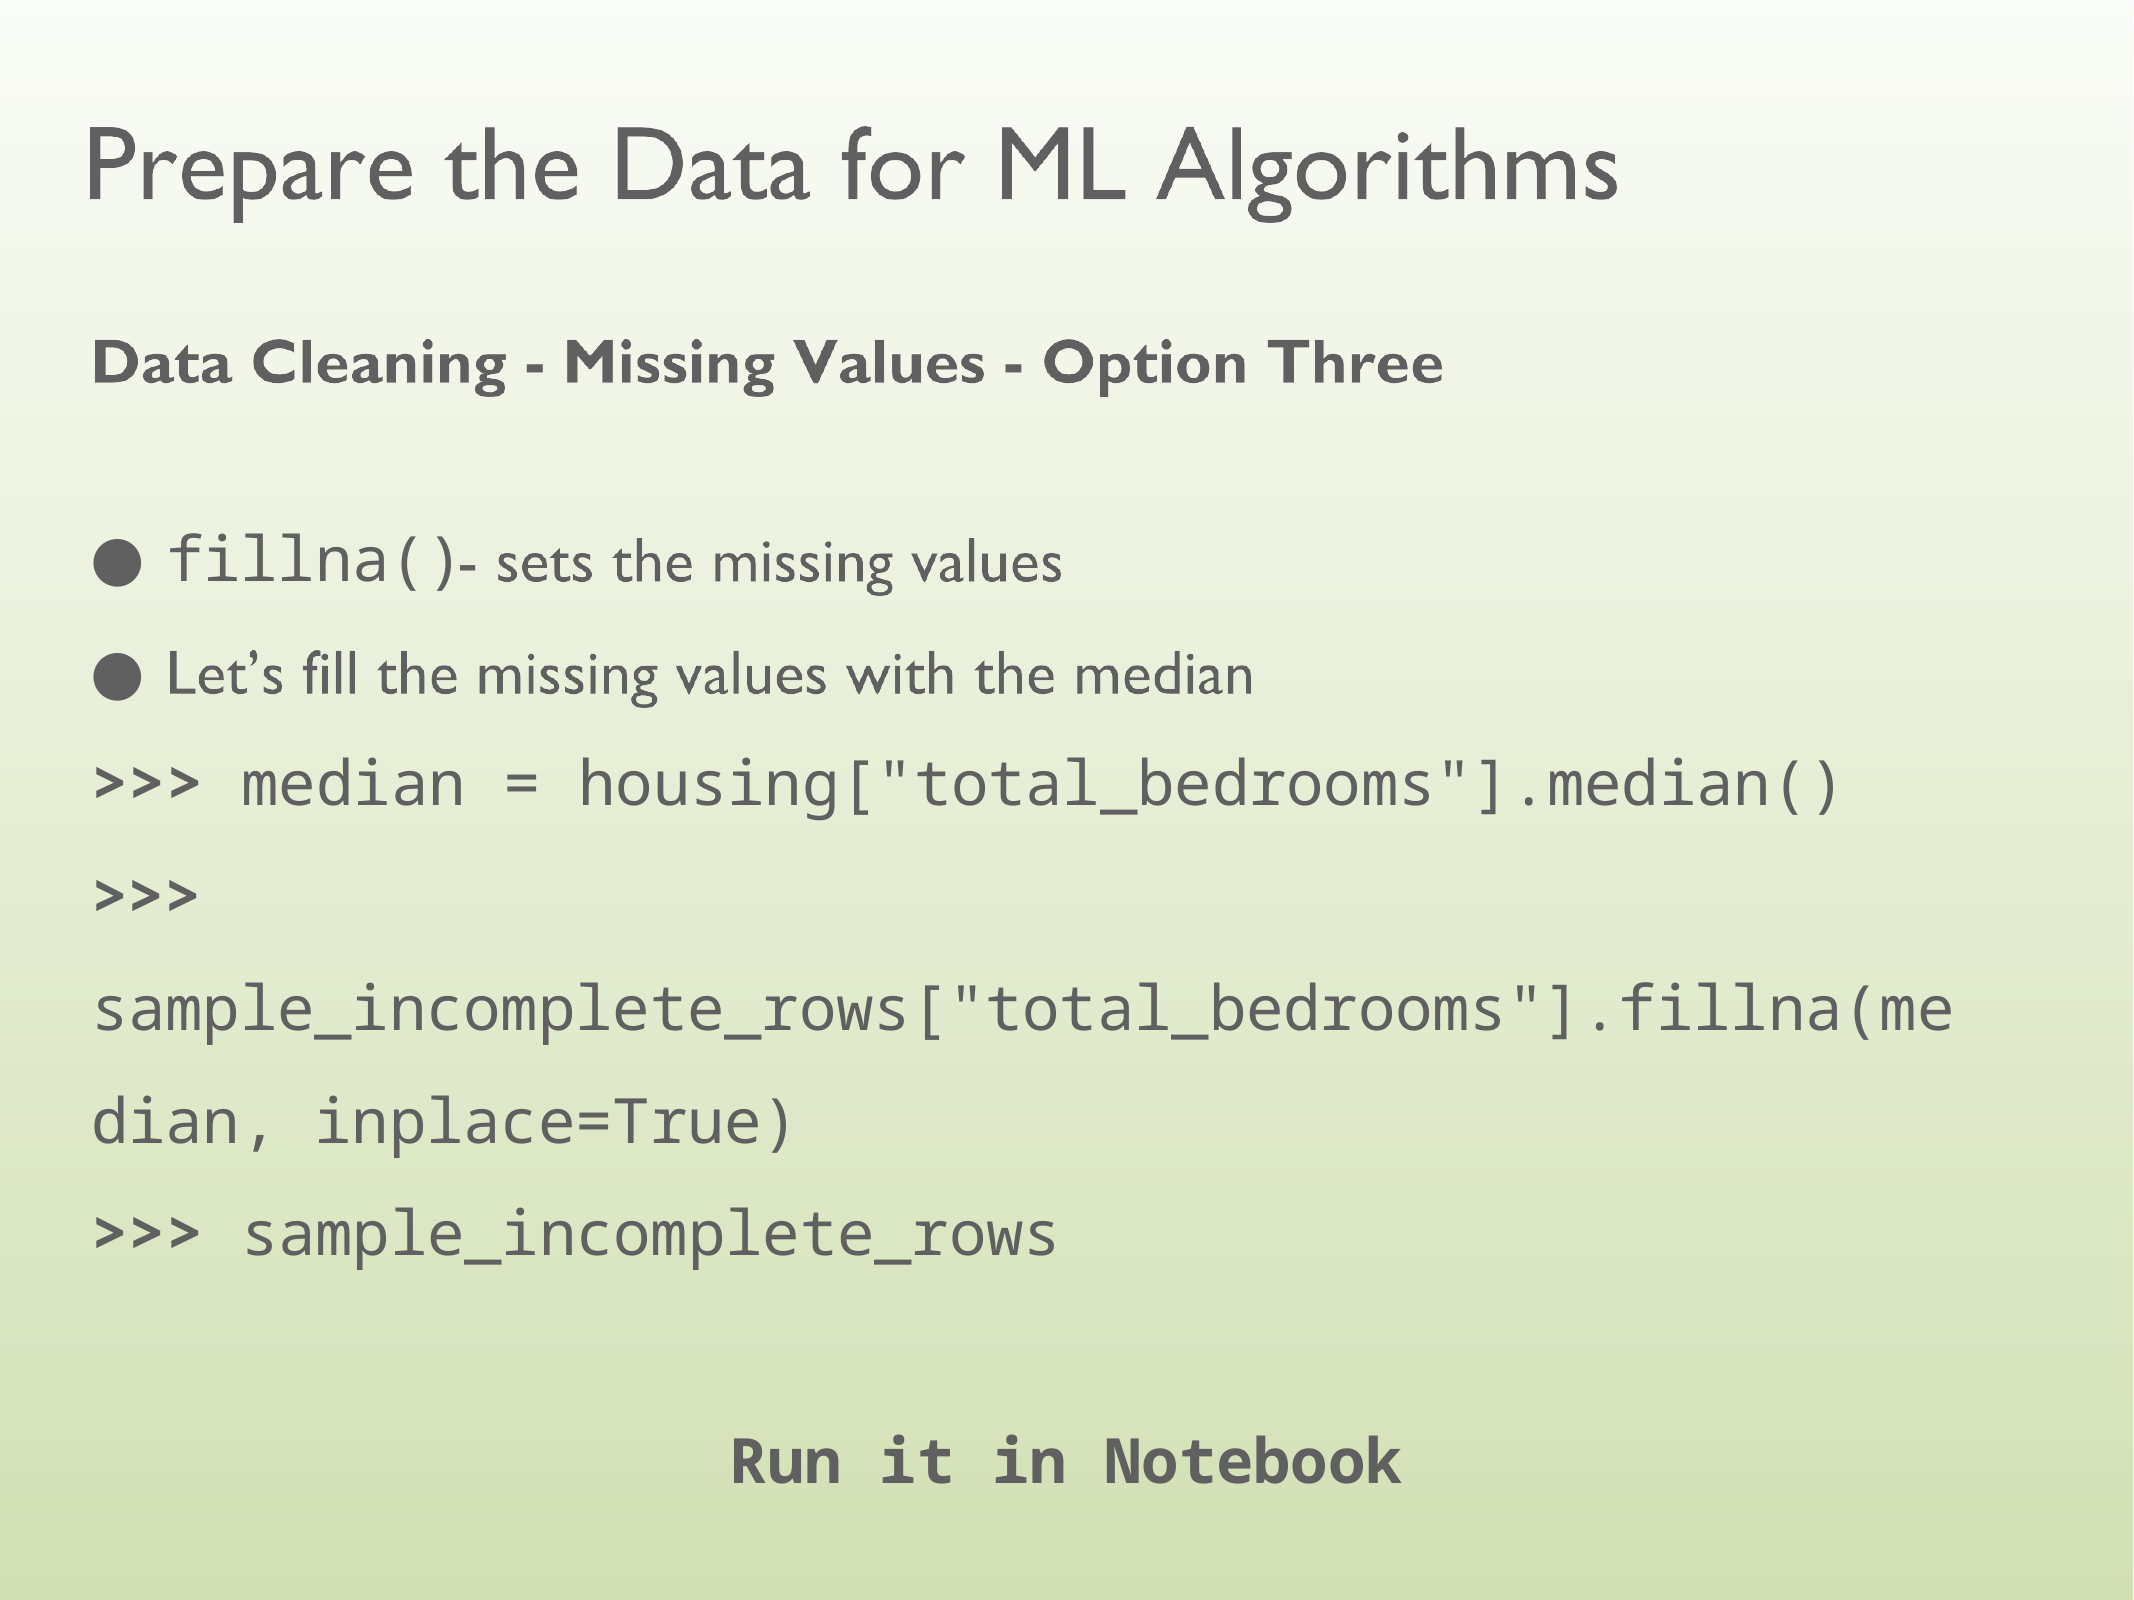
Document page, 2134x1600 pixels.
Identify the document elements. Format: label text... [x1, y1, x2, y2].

picture [460, 538, 1062, 596]
text_box fillna() ● >>> median = housing["total_bedrooms"].median() >>> sample_incomplete_rows["total_bedrooms"].fillna(median, inplace=True) >>> sample_incomplete_rows Run it in Notebook [90, 478, 1979, 1497]
picture [170, 650, 1251, 709]
picture [90, 126, 1617, 223]
picture [95, 339, 1442, 398]
